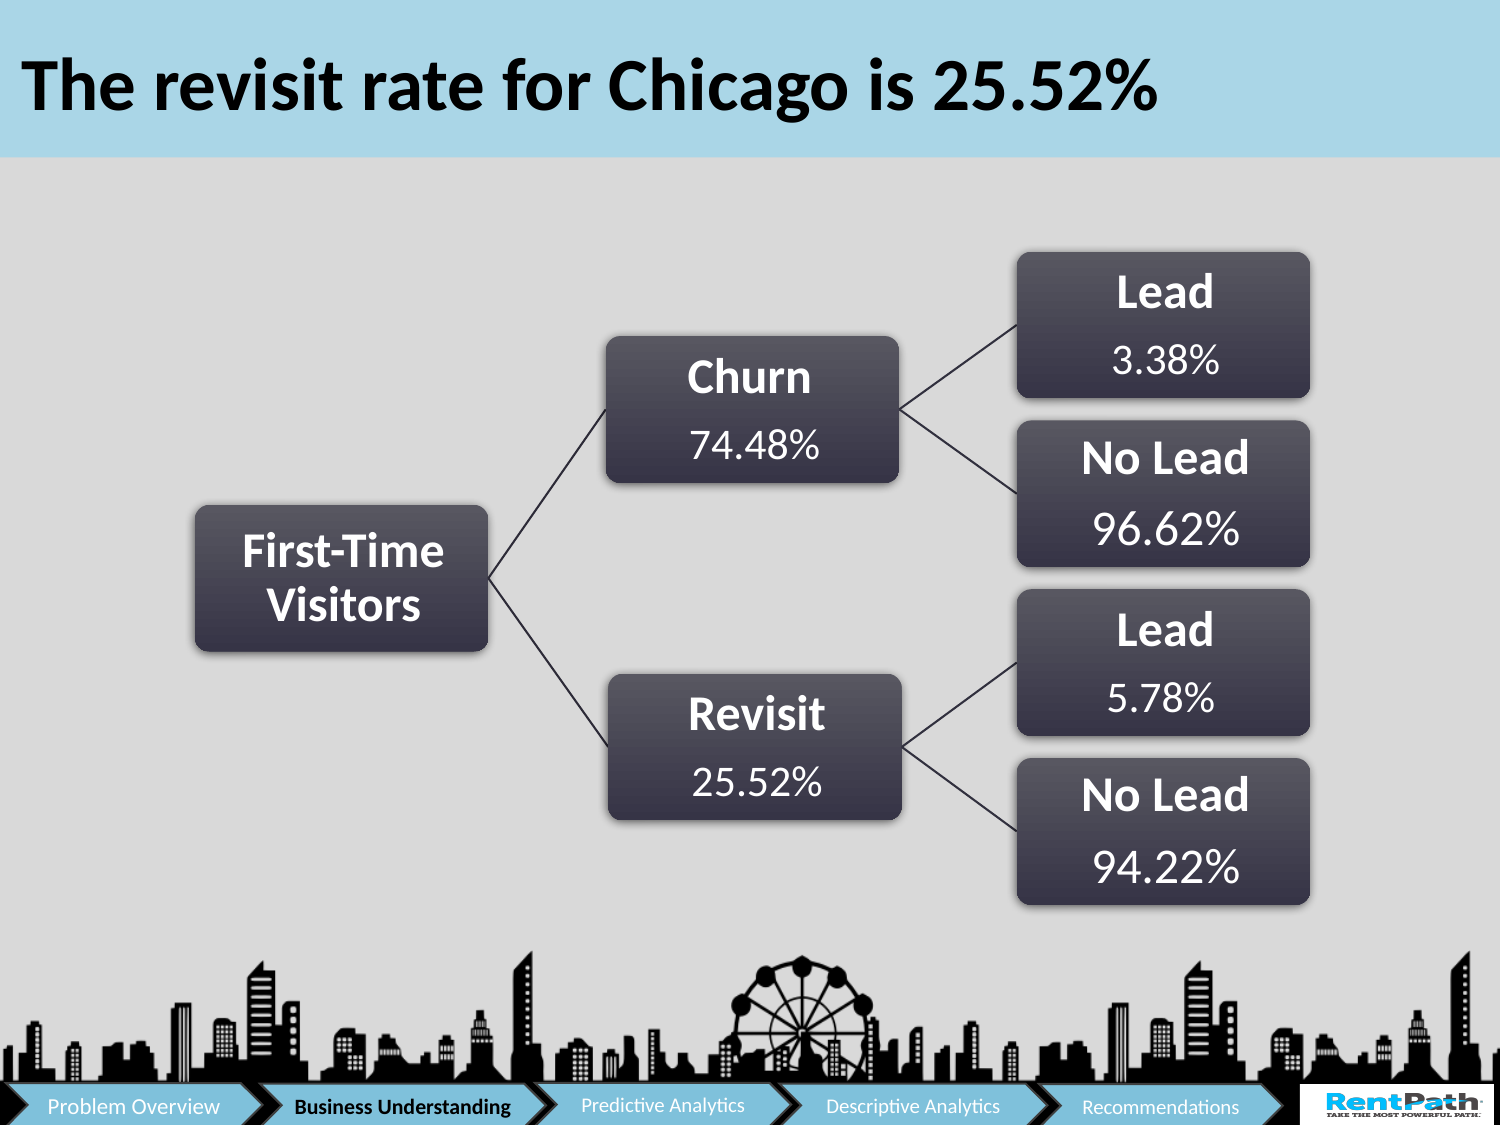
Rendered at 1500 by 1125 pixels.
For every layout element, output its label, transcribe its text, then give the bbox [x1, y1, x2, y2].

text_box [0, 950, 1500, 1125]
title The revisit rate for Chicago is 25.52% [6, 0, 1500, 211]
text_box [0, 0, 6, 158]
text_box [194, 218, 1311, 939]
